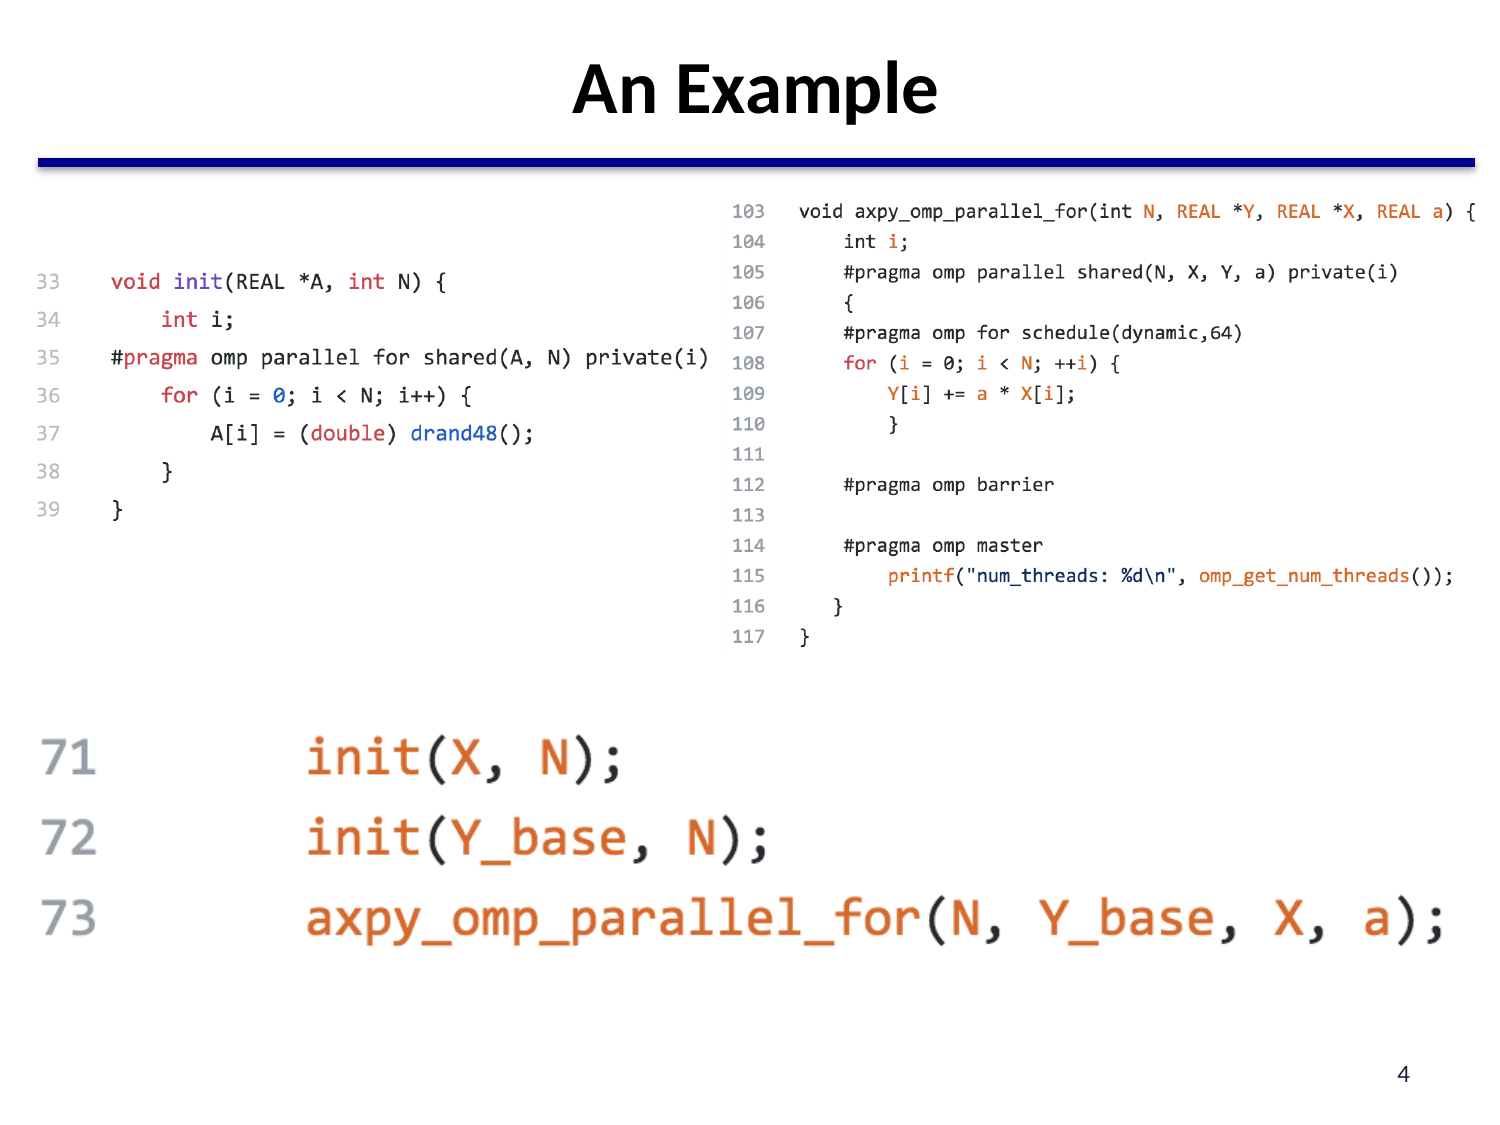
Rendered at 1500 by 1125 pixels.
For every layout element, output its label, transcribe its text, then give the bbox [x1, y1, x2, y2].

title An Example [37, 24, 1475, 143]
picture [15, 721, 1488, 962]
picture [23, 195, 1488, 655]
slide_number 4 [1074, 1042, 1425, 1103]
